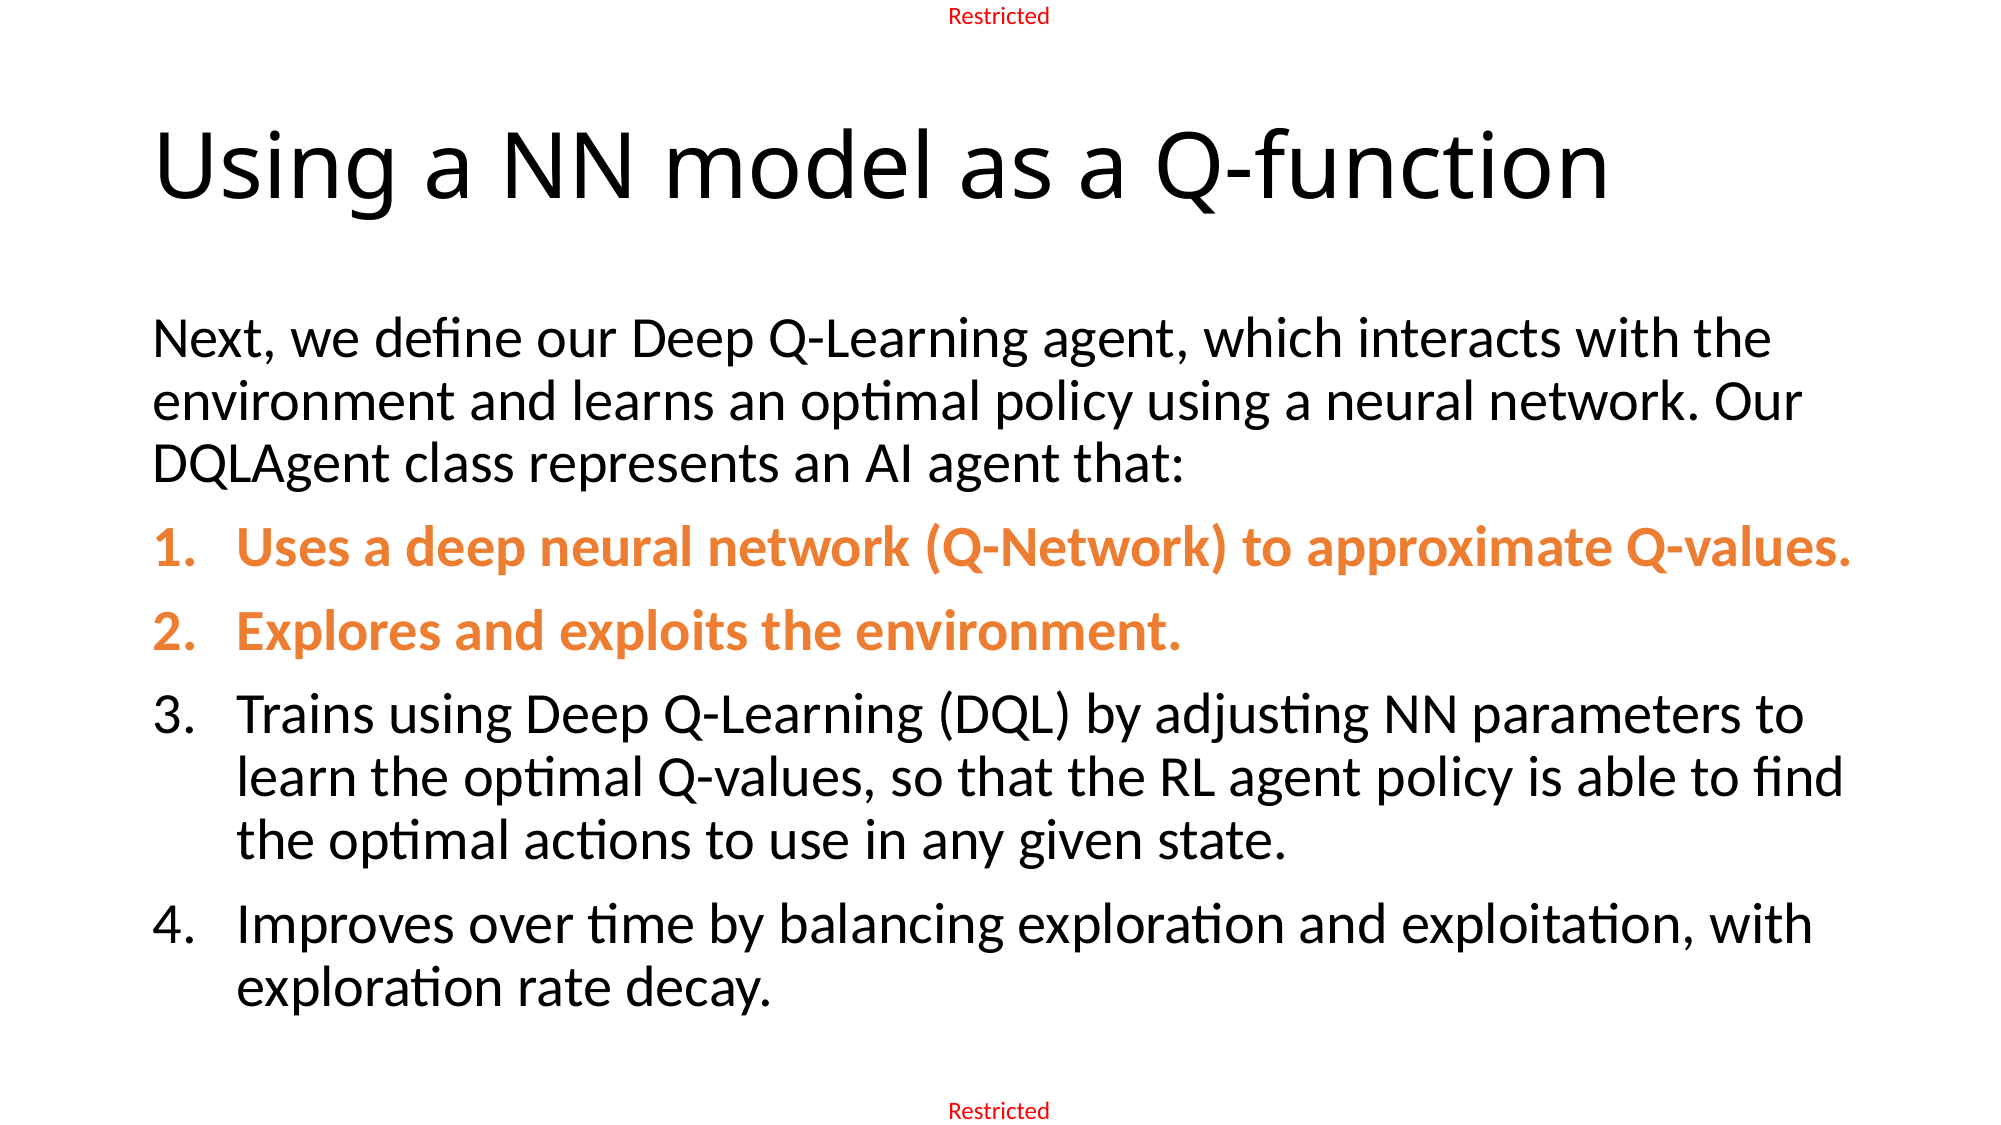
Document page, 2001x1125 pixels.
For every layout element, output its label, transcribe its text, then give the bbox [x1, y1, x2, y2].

list Next, we define our Deep Q-Learning agent, which interacts with the environment and learns an optimal policy using a neural network. Our DQLAgent class represents an AI agent that: Uses a deep neural network (Q-Network) to approximate Q-values. Explores and exploits the environment. Trains using Deep Q-Learning (DQL) by adjusting NN parameters to learn the optimal Q-values, so that the RL agent policy is able to find the optimal actions to use in any given state. Improves over time by balancing exploration and exploitation, with exploration rate decay. [137, 299, 1902, 1125]
title Using a NN model as a Q-function [137, 59, 1863, 278]
